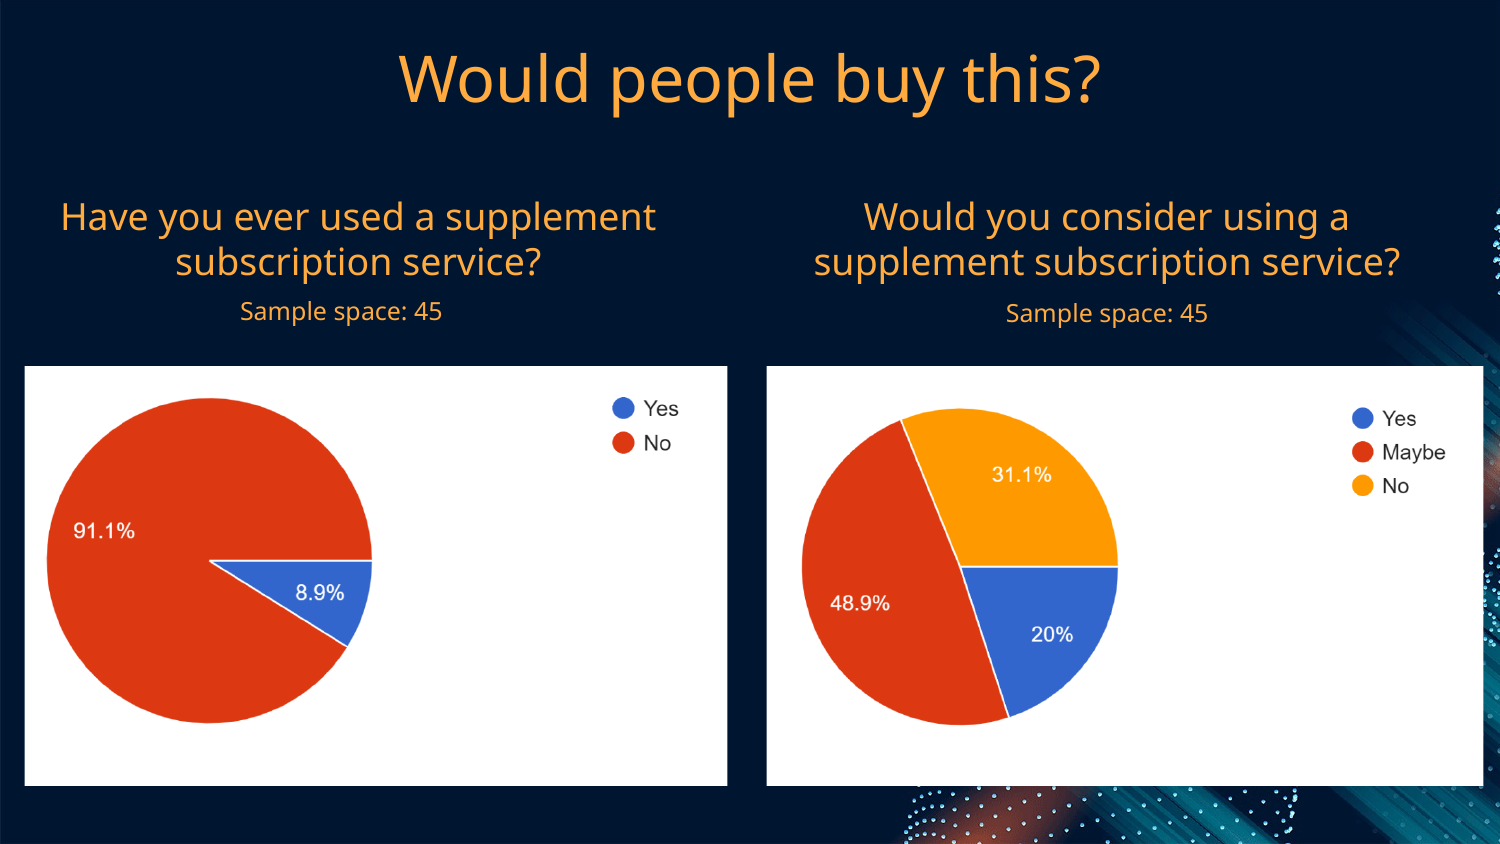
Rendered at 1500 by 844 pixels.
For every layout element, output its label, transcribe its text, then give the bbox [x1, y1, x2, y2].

text_box Have you ever used a supplement subscription service? Sample space: 45 [0, 177, 717, 278]
picture [0, 0, 1500, 844]
title Would people buy this? [231, 23, 1269, 178]
picture [1489, 611, 1496, 618]
text_box Would you consider using a supplement subscription service? Sample space: 45 [774, 177, 1440, 343]
